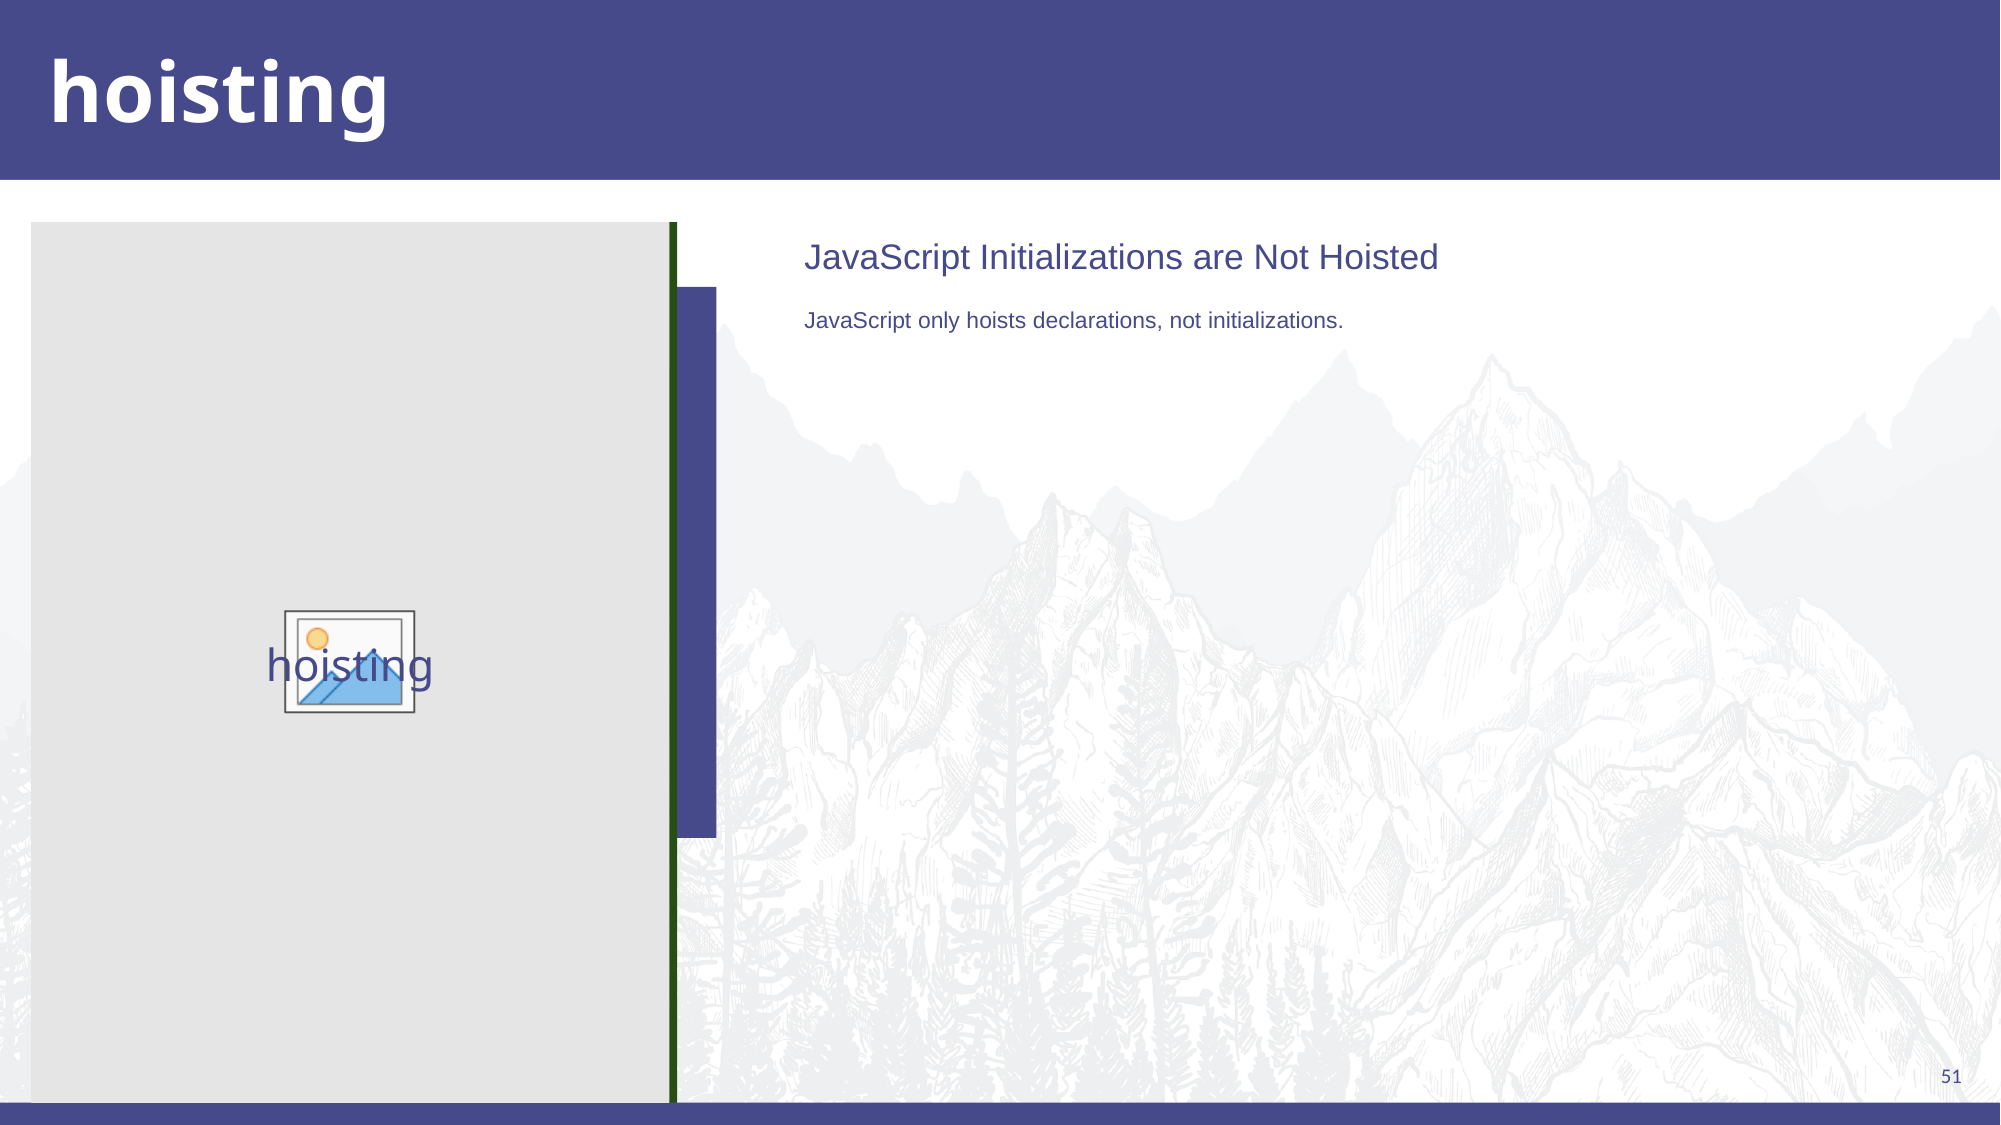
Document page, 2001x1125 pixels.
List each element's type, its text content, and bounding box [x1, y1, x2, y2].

slide_number 51 [1897, 1049, 1968, 1101]
picture [30, 222, 670, 1103]
list JavaScript Initializations are Not Hoisted JavaScript only hoists declarations, not initializations. [786, 222, 1968, 1047]
title hoisting [31, 16, 1591, 162]
